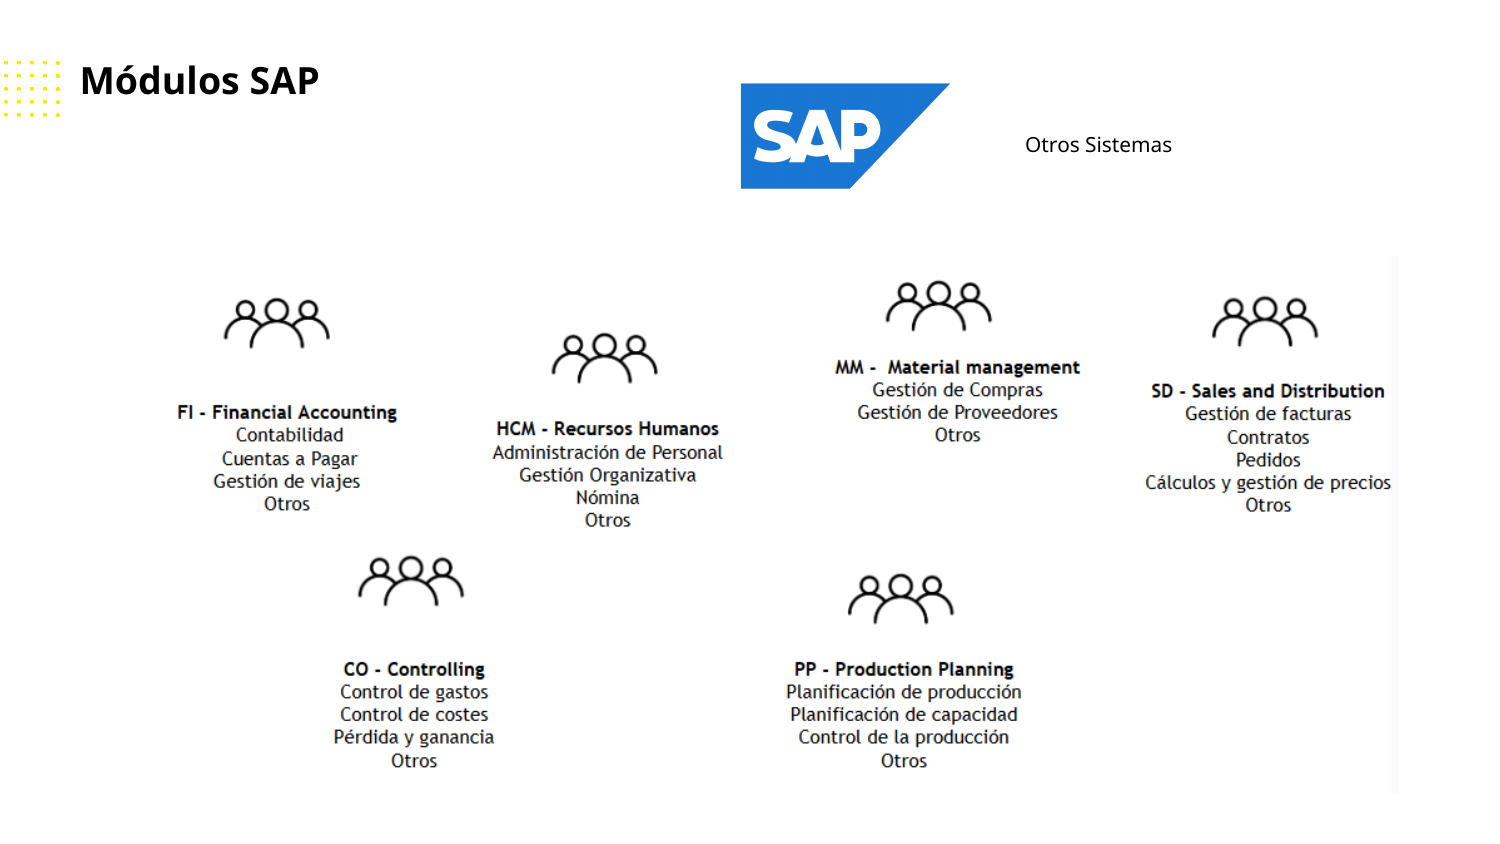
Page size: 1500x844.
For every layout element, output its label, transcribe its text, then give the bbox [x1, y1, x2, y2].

text_box Otros Sistemas [1010, 118, 1332, 169]
title Módulos SAP [79, 57, 702, 199]
picture [740, 31, 951, 241]
picture [150, 256, 1399, 795]
